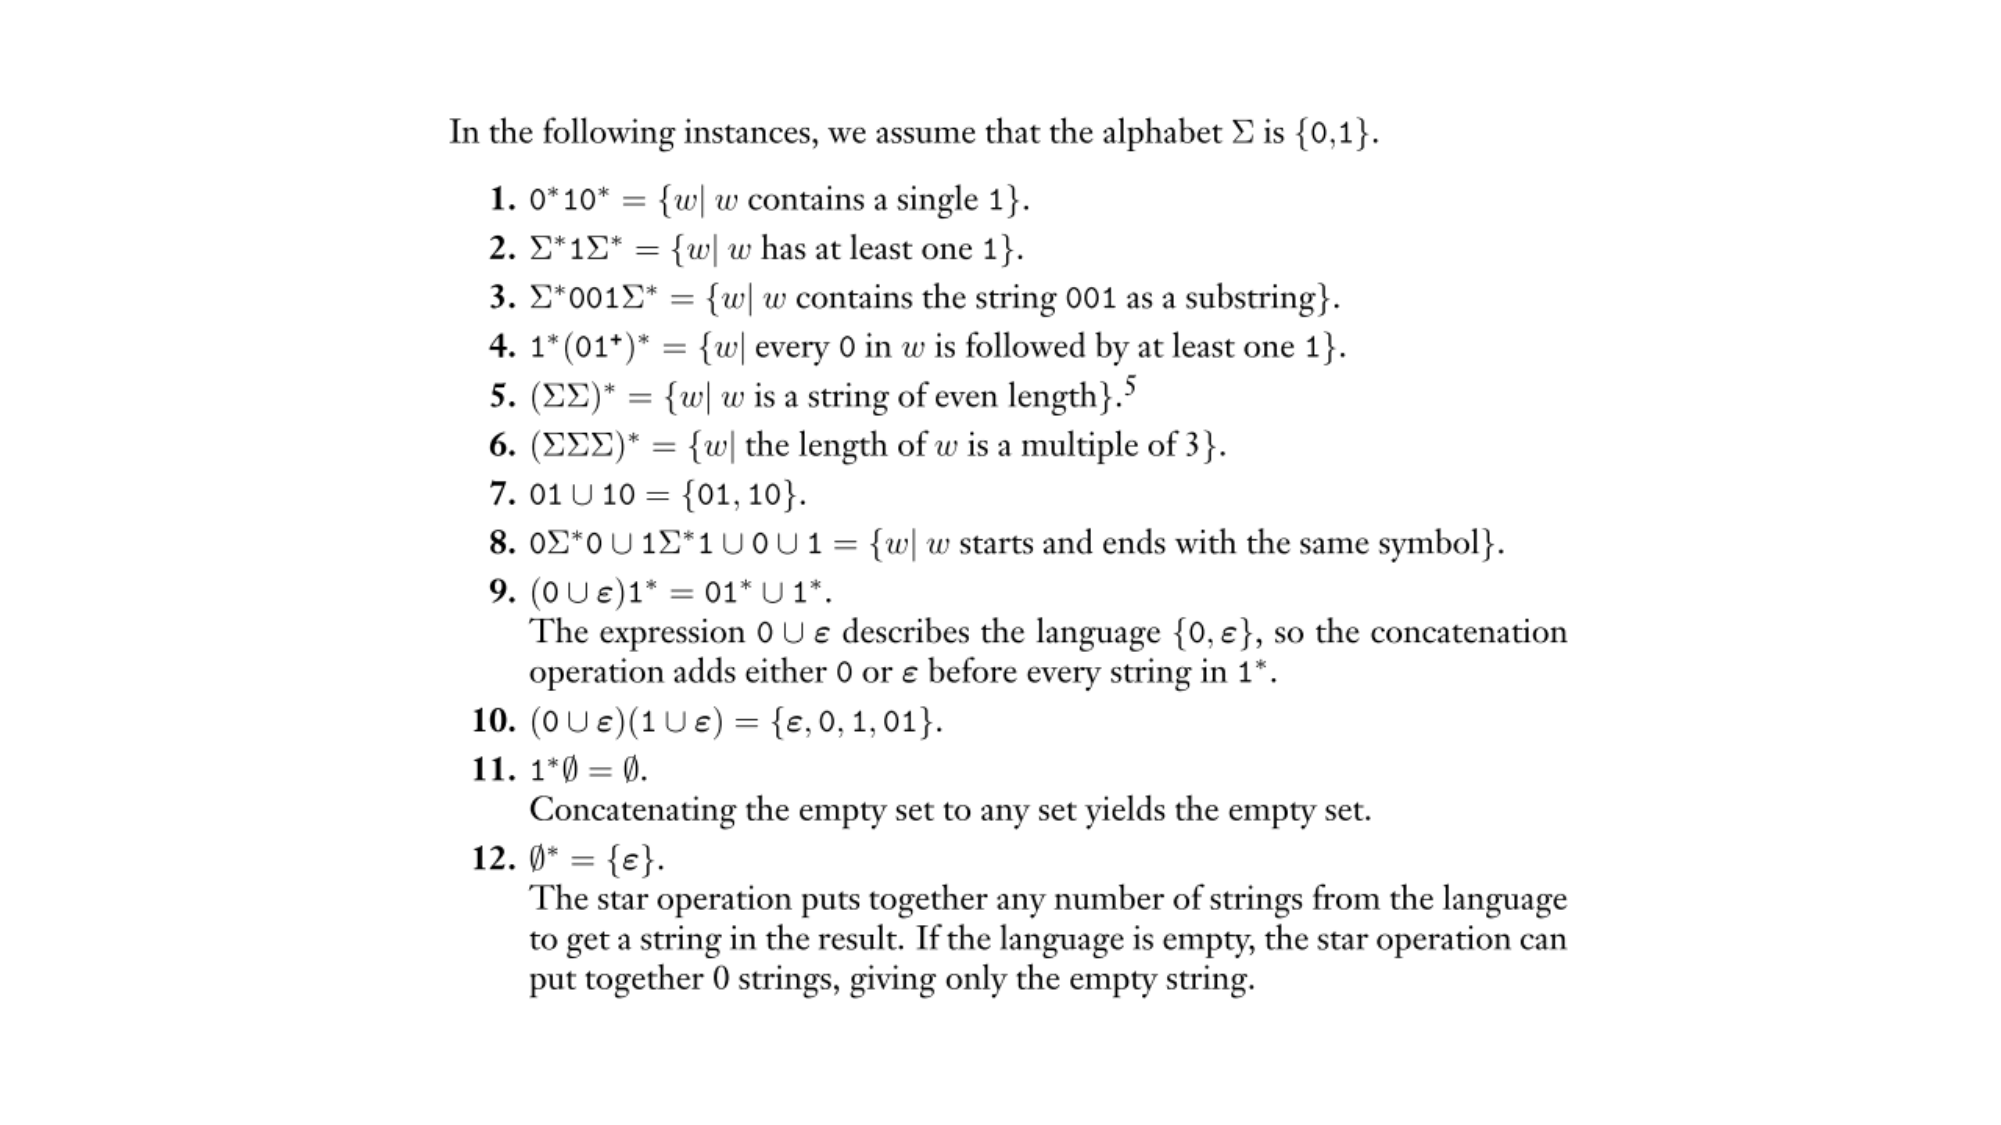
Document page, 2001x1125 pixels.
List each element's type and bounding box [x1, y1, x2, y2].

picture [392, 103, 1608, 1022]
